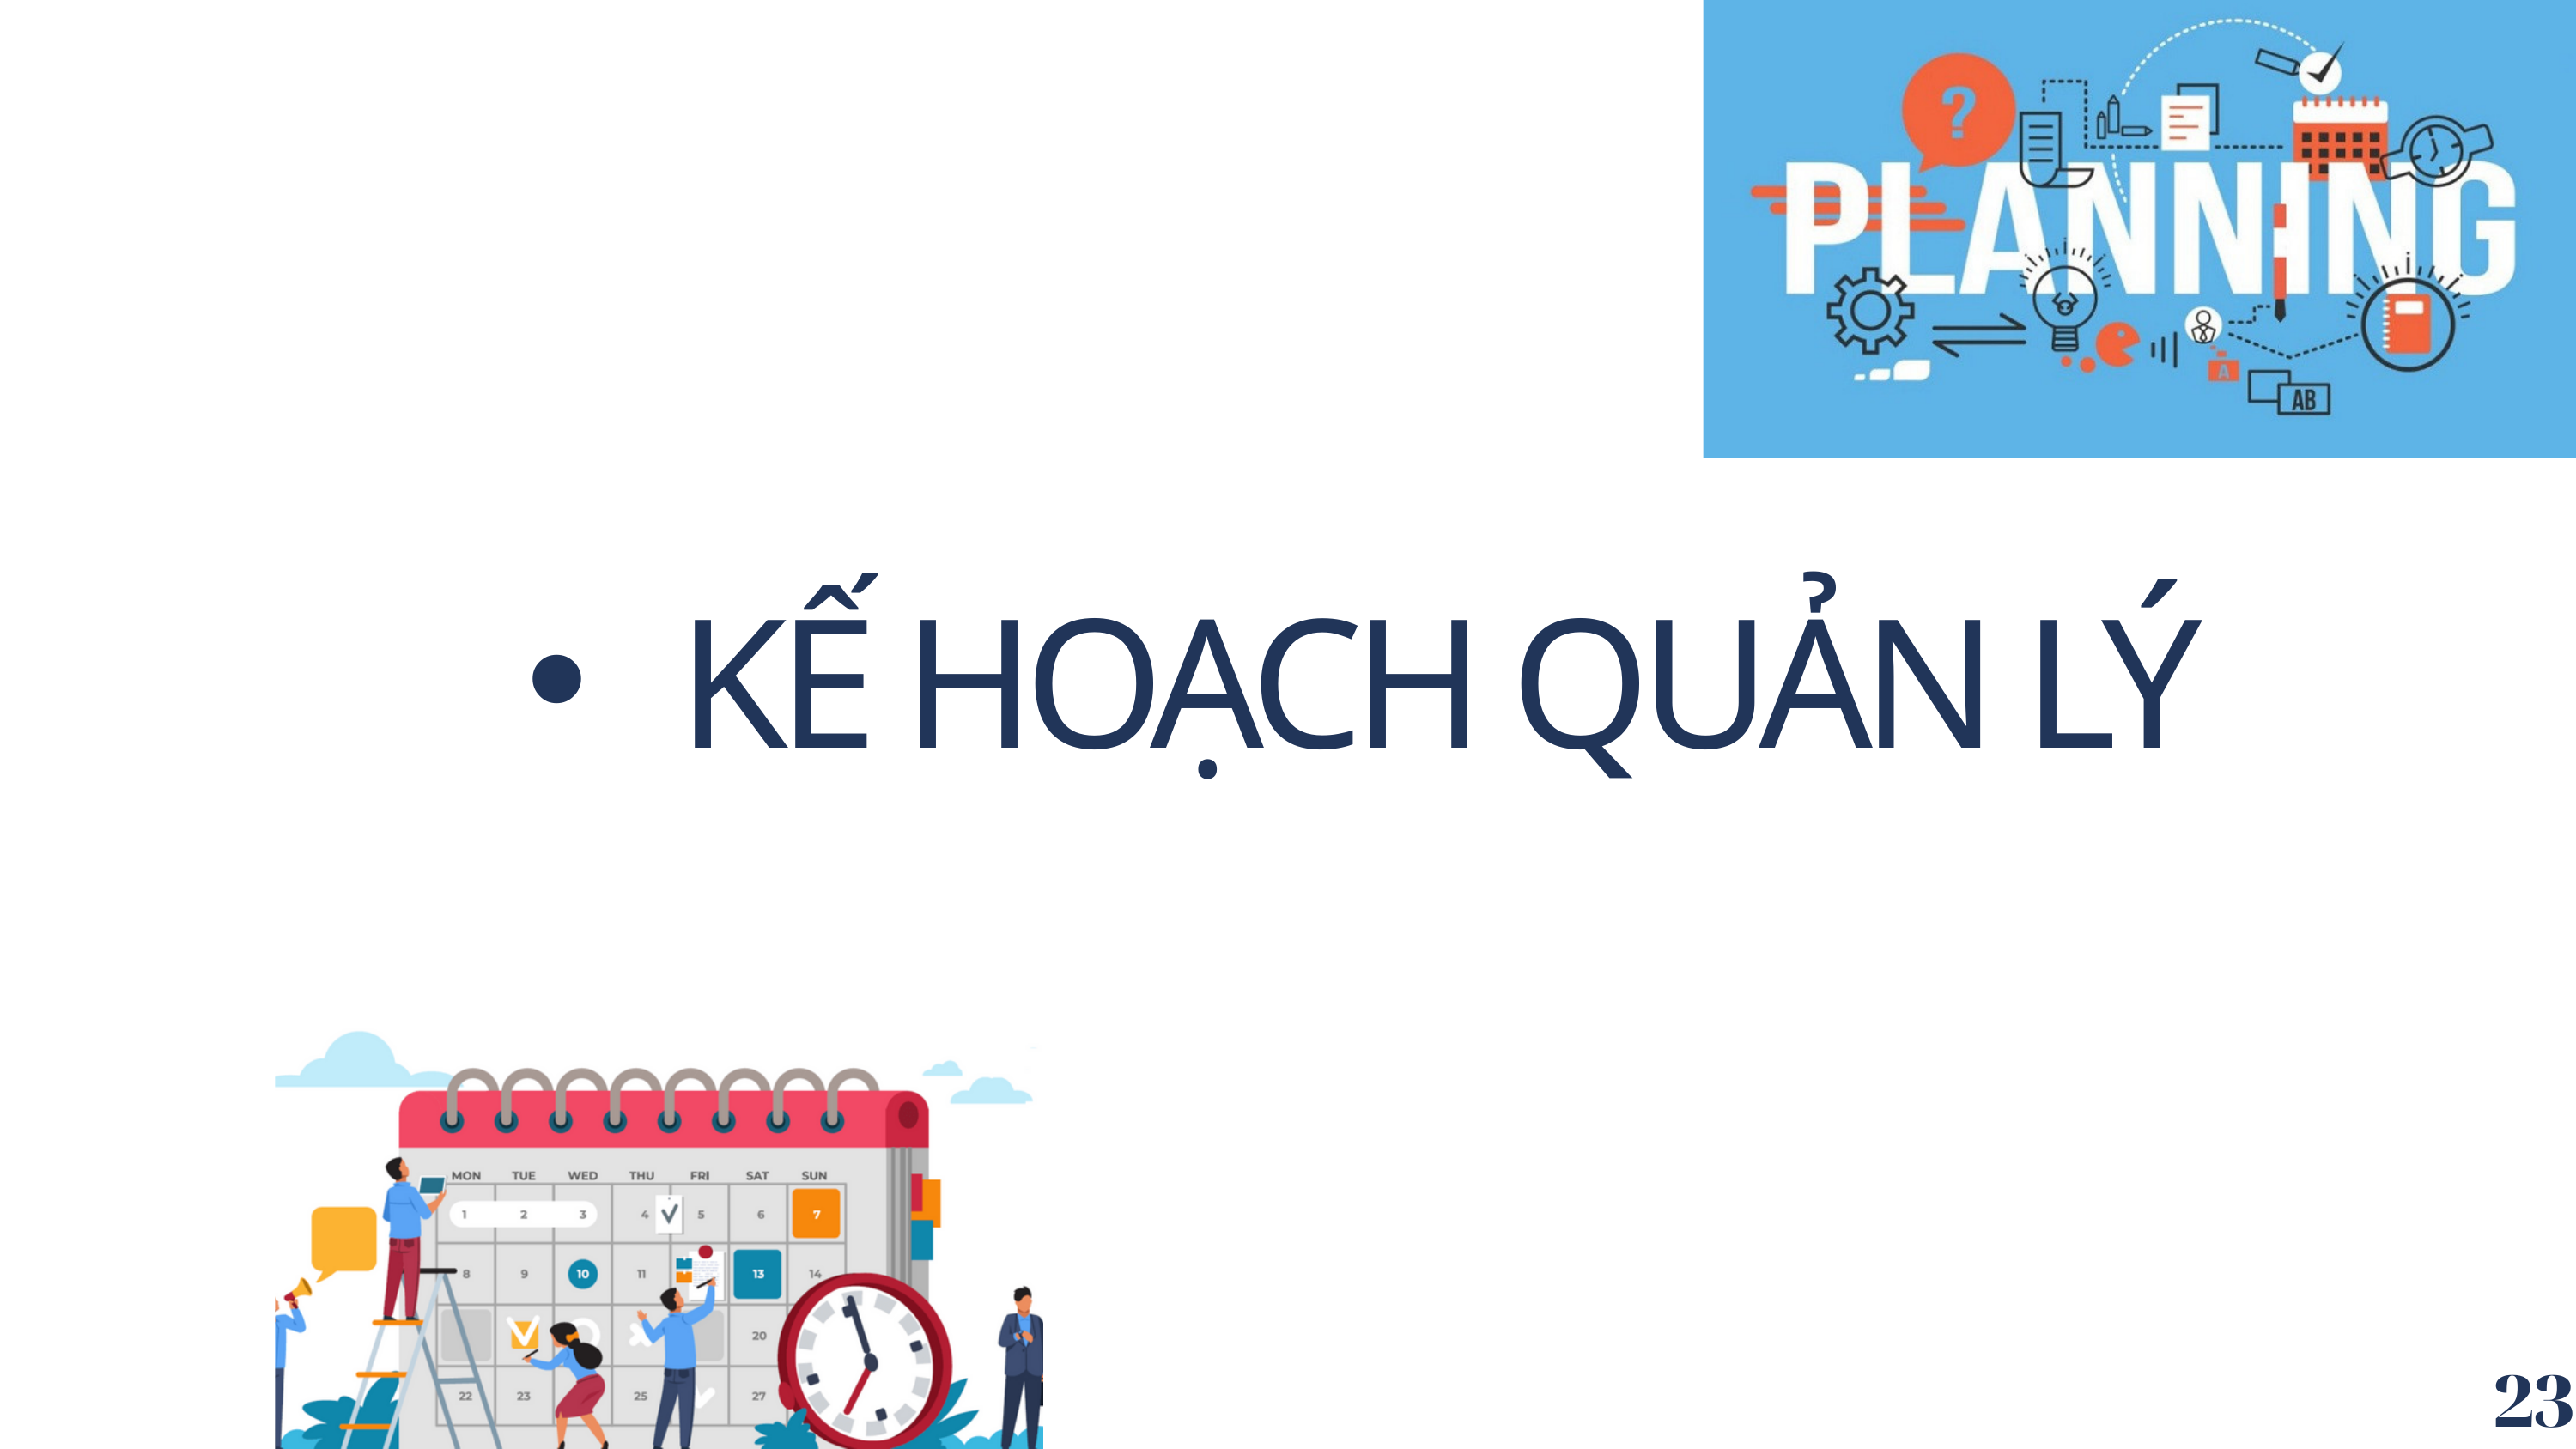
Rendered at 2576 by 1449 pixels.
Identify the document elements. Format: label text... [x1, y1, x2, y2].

text_box 23 [2494, 1341, 2575, 1442]
text_box [275, 937, 1043, 1449]
text_box KẾ HOẠCH QUẢN LÝ [144, 587, 2432, 785]
text_box [1703, 0, 2576, 458]
